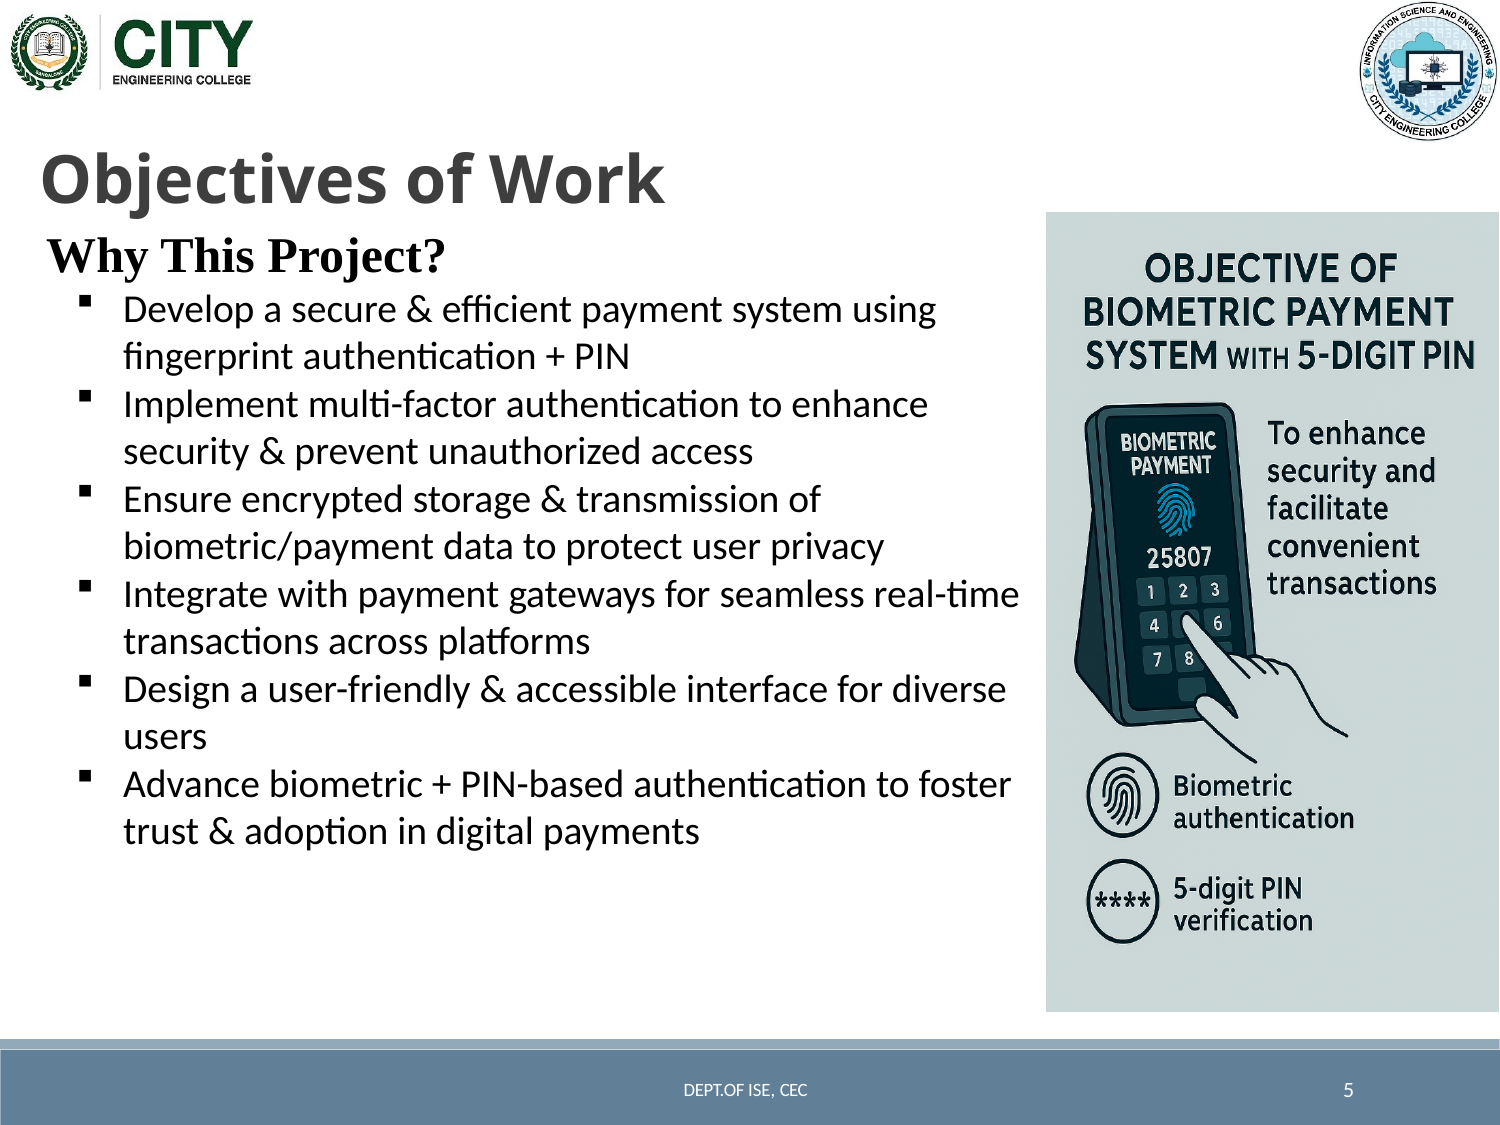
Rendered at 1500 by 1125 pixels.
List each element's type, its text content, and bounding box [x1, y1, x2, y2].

footer DEPT.OF ISE, CEC [681, 1080, 819, 1102]
list Why This Project? Develop a secure & efficient payment system using fingerprint authentication + PIN Implement multi-factor authentication to enhance security & prevent unauthorized access Ensure encrypted storage & transmission of biometric/payment data to protect user privacy Integrate with payment gateways for seamless real-time transactions across platforms Design a user-friendly & accessible interface for diverse users Advance biometric + PIN-based authentication to foster trust & adoption in digital payments [1, 222, 1040, 859]
picture [1046, 212, 1500, 1013]
picture [1357, 0, 1500, 143]
title Objectives of Work [39, 136, 1461, 222]
picture [5, 11, 260, 98]
slide_number 5 [1341, 1078, 1374, 1105]
